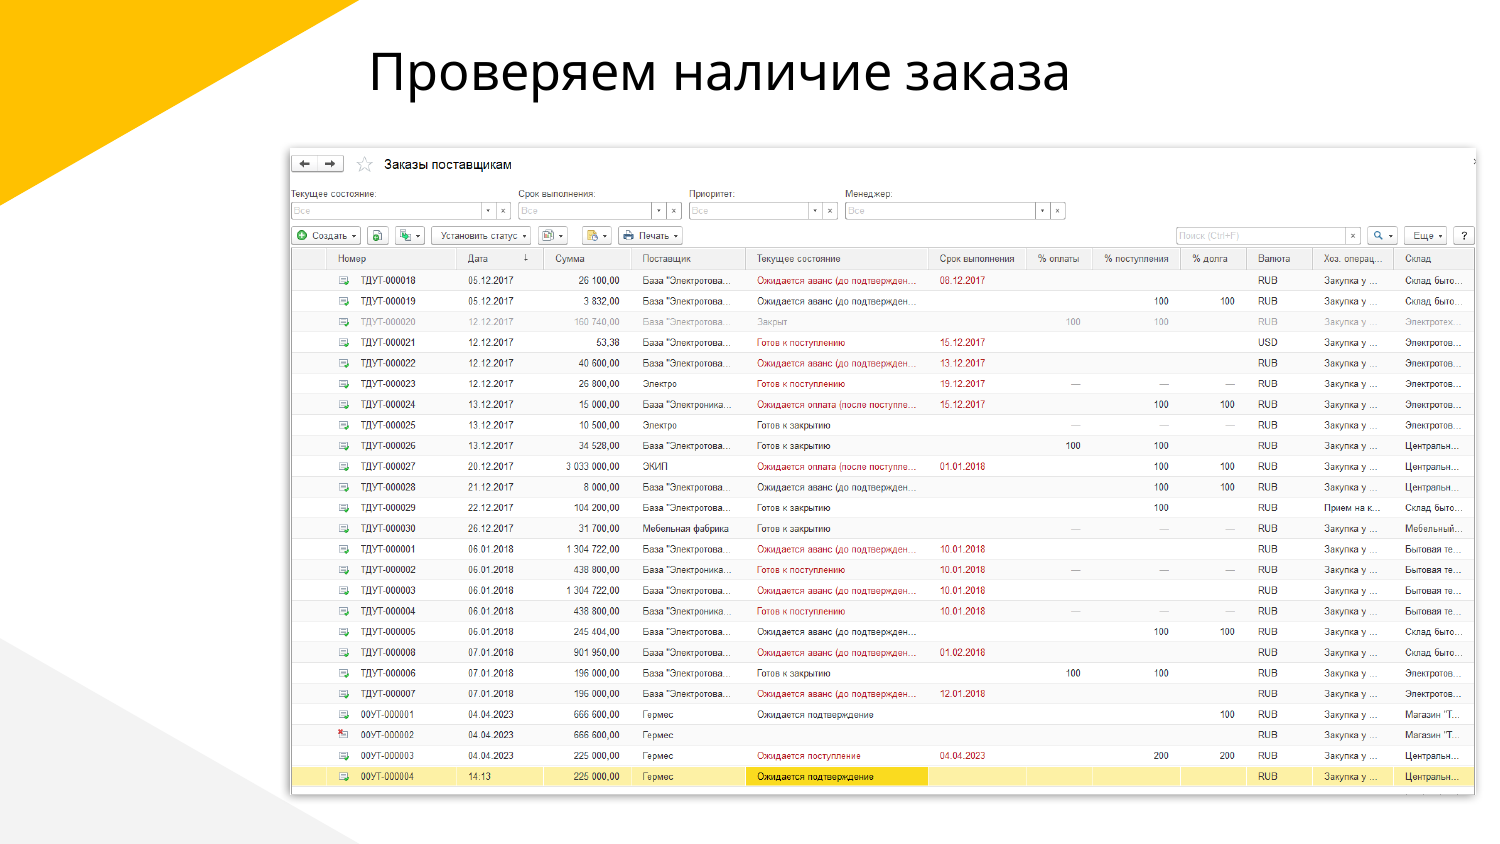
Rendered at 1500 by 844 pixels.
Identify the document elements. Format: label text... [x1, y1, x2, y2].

title Проверяем наличие заказа [354, 22, 1213, 117]
picture [290, 148, 1476, 795]
